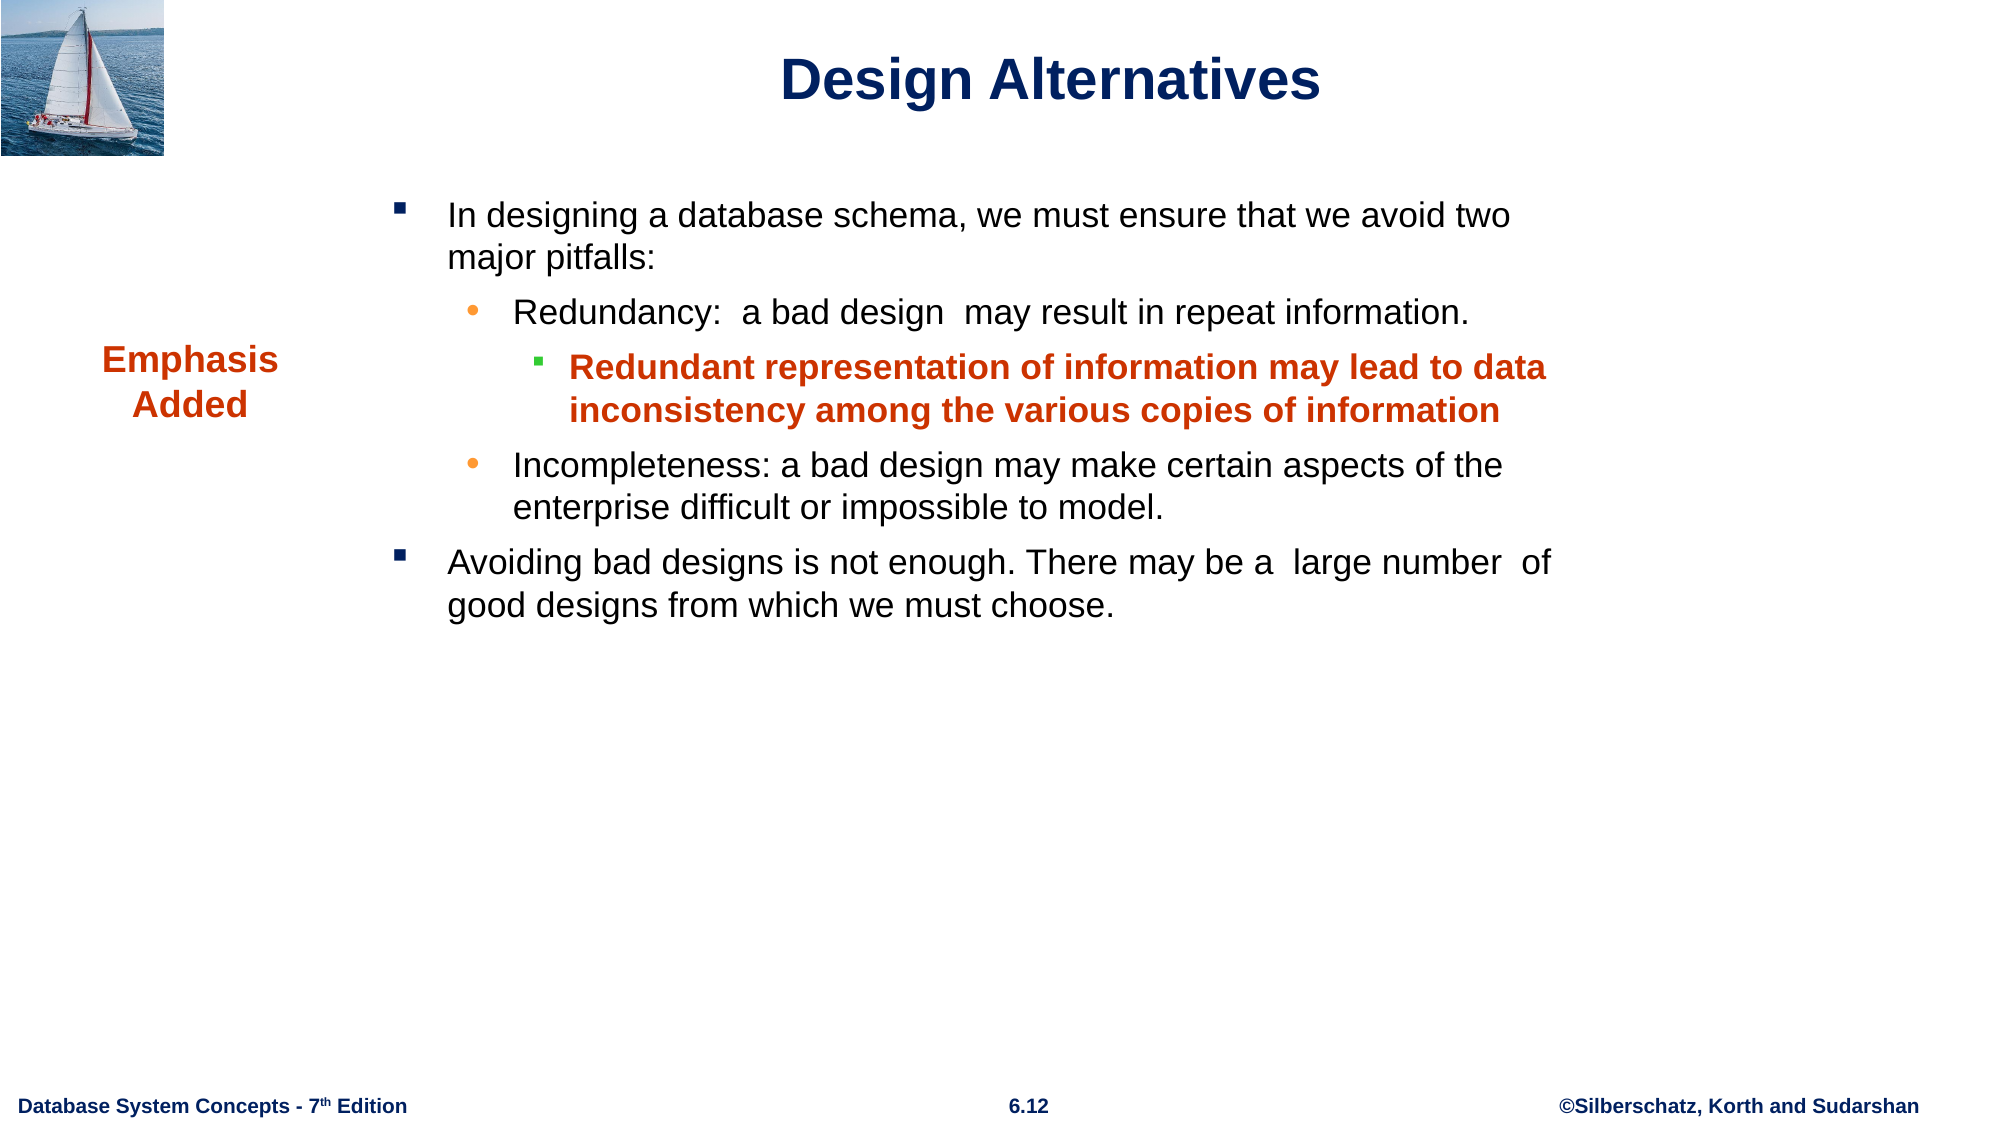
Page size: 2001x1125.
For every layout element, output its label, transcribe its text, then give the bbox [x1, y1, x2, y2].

title Design Alternatives [167, 18, 1935, 120]
list In designing a database schema, we must ensure that we avoid two major pitfalls: Redundancy: a bad design may result in repeat information. Redundant representation of information may lead to data inconsistency among the various copies of information Incompleteness: a bad design may make certain aspects of the enterprise difficult or impossible to model. Avoiding bad designs is not enough. There may be a large number of good designs from which we must choose. [376, 184, 1625, 914]
picture [1, 0, 164, 156]
text_box Emphasis Added [86, 327, 294, 432]
